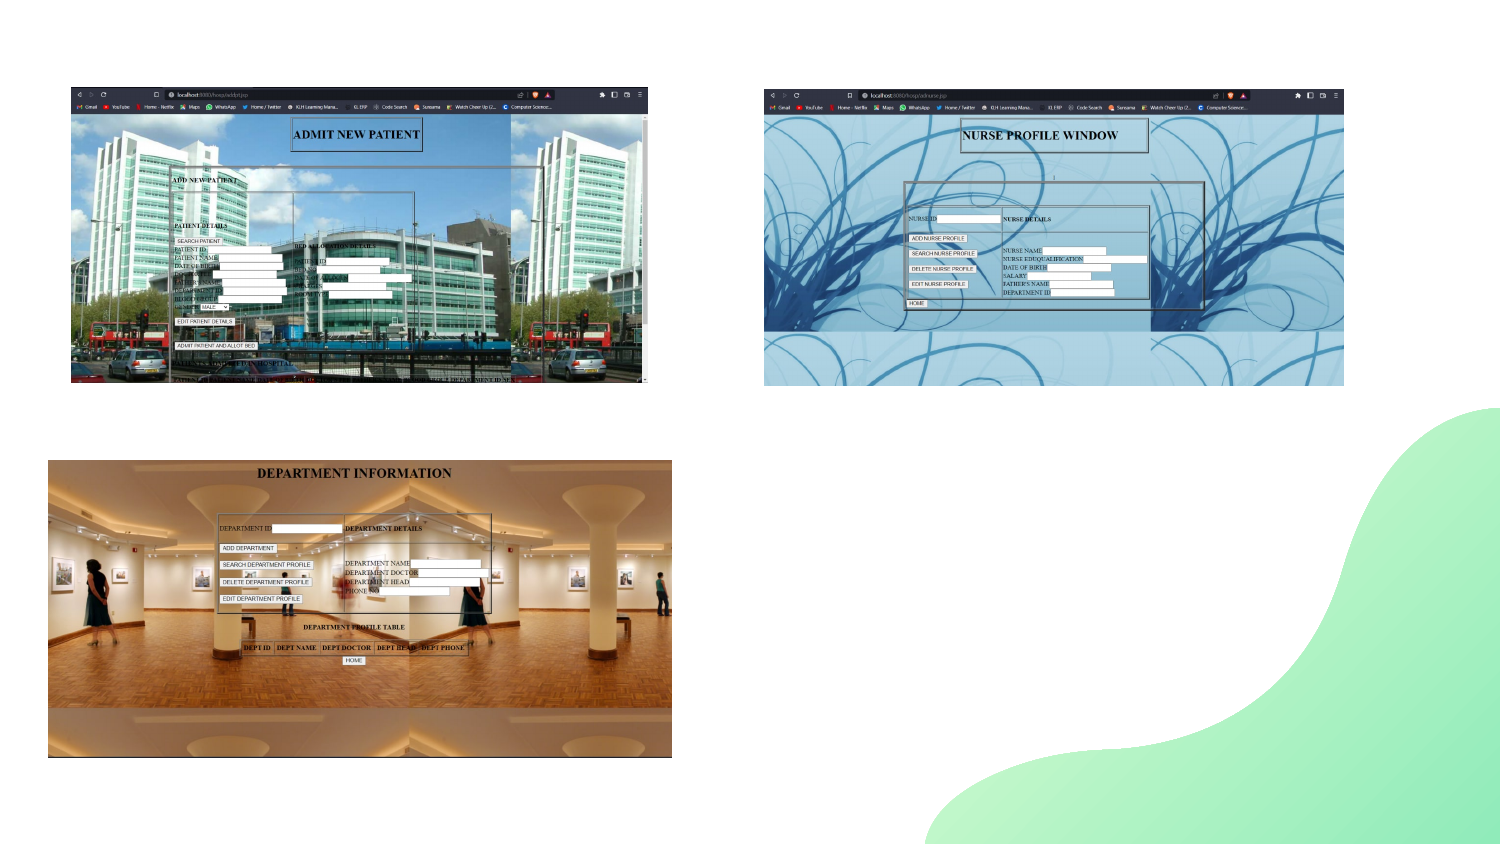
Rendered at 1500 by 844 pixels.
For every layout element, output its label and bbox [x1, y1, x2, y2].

picture [764, 89, 1345, 386]
picture [71, 86, 649, 383]
picture [47, 460, 673, 758]
